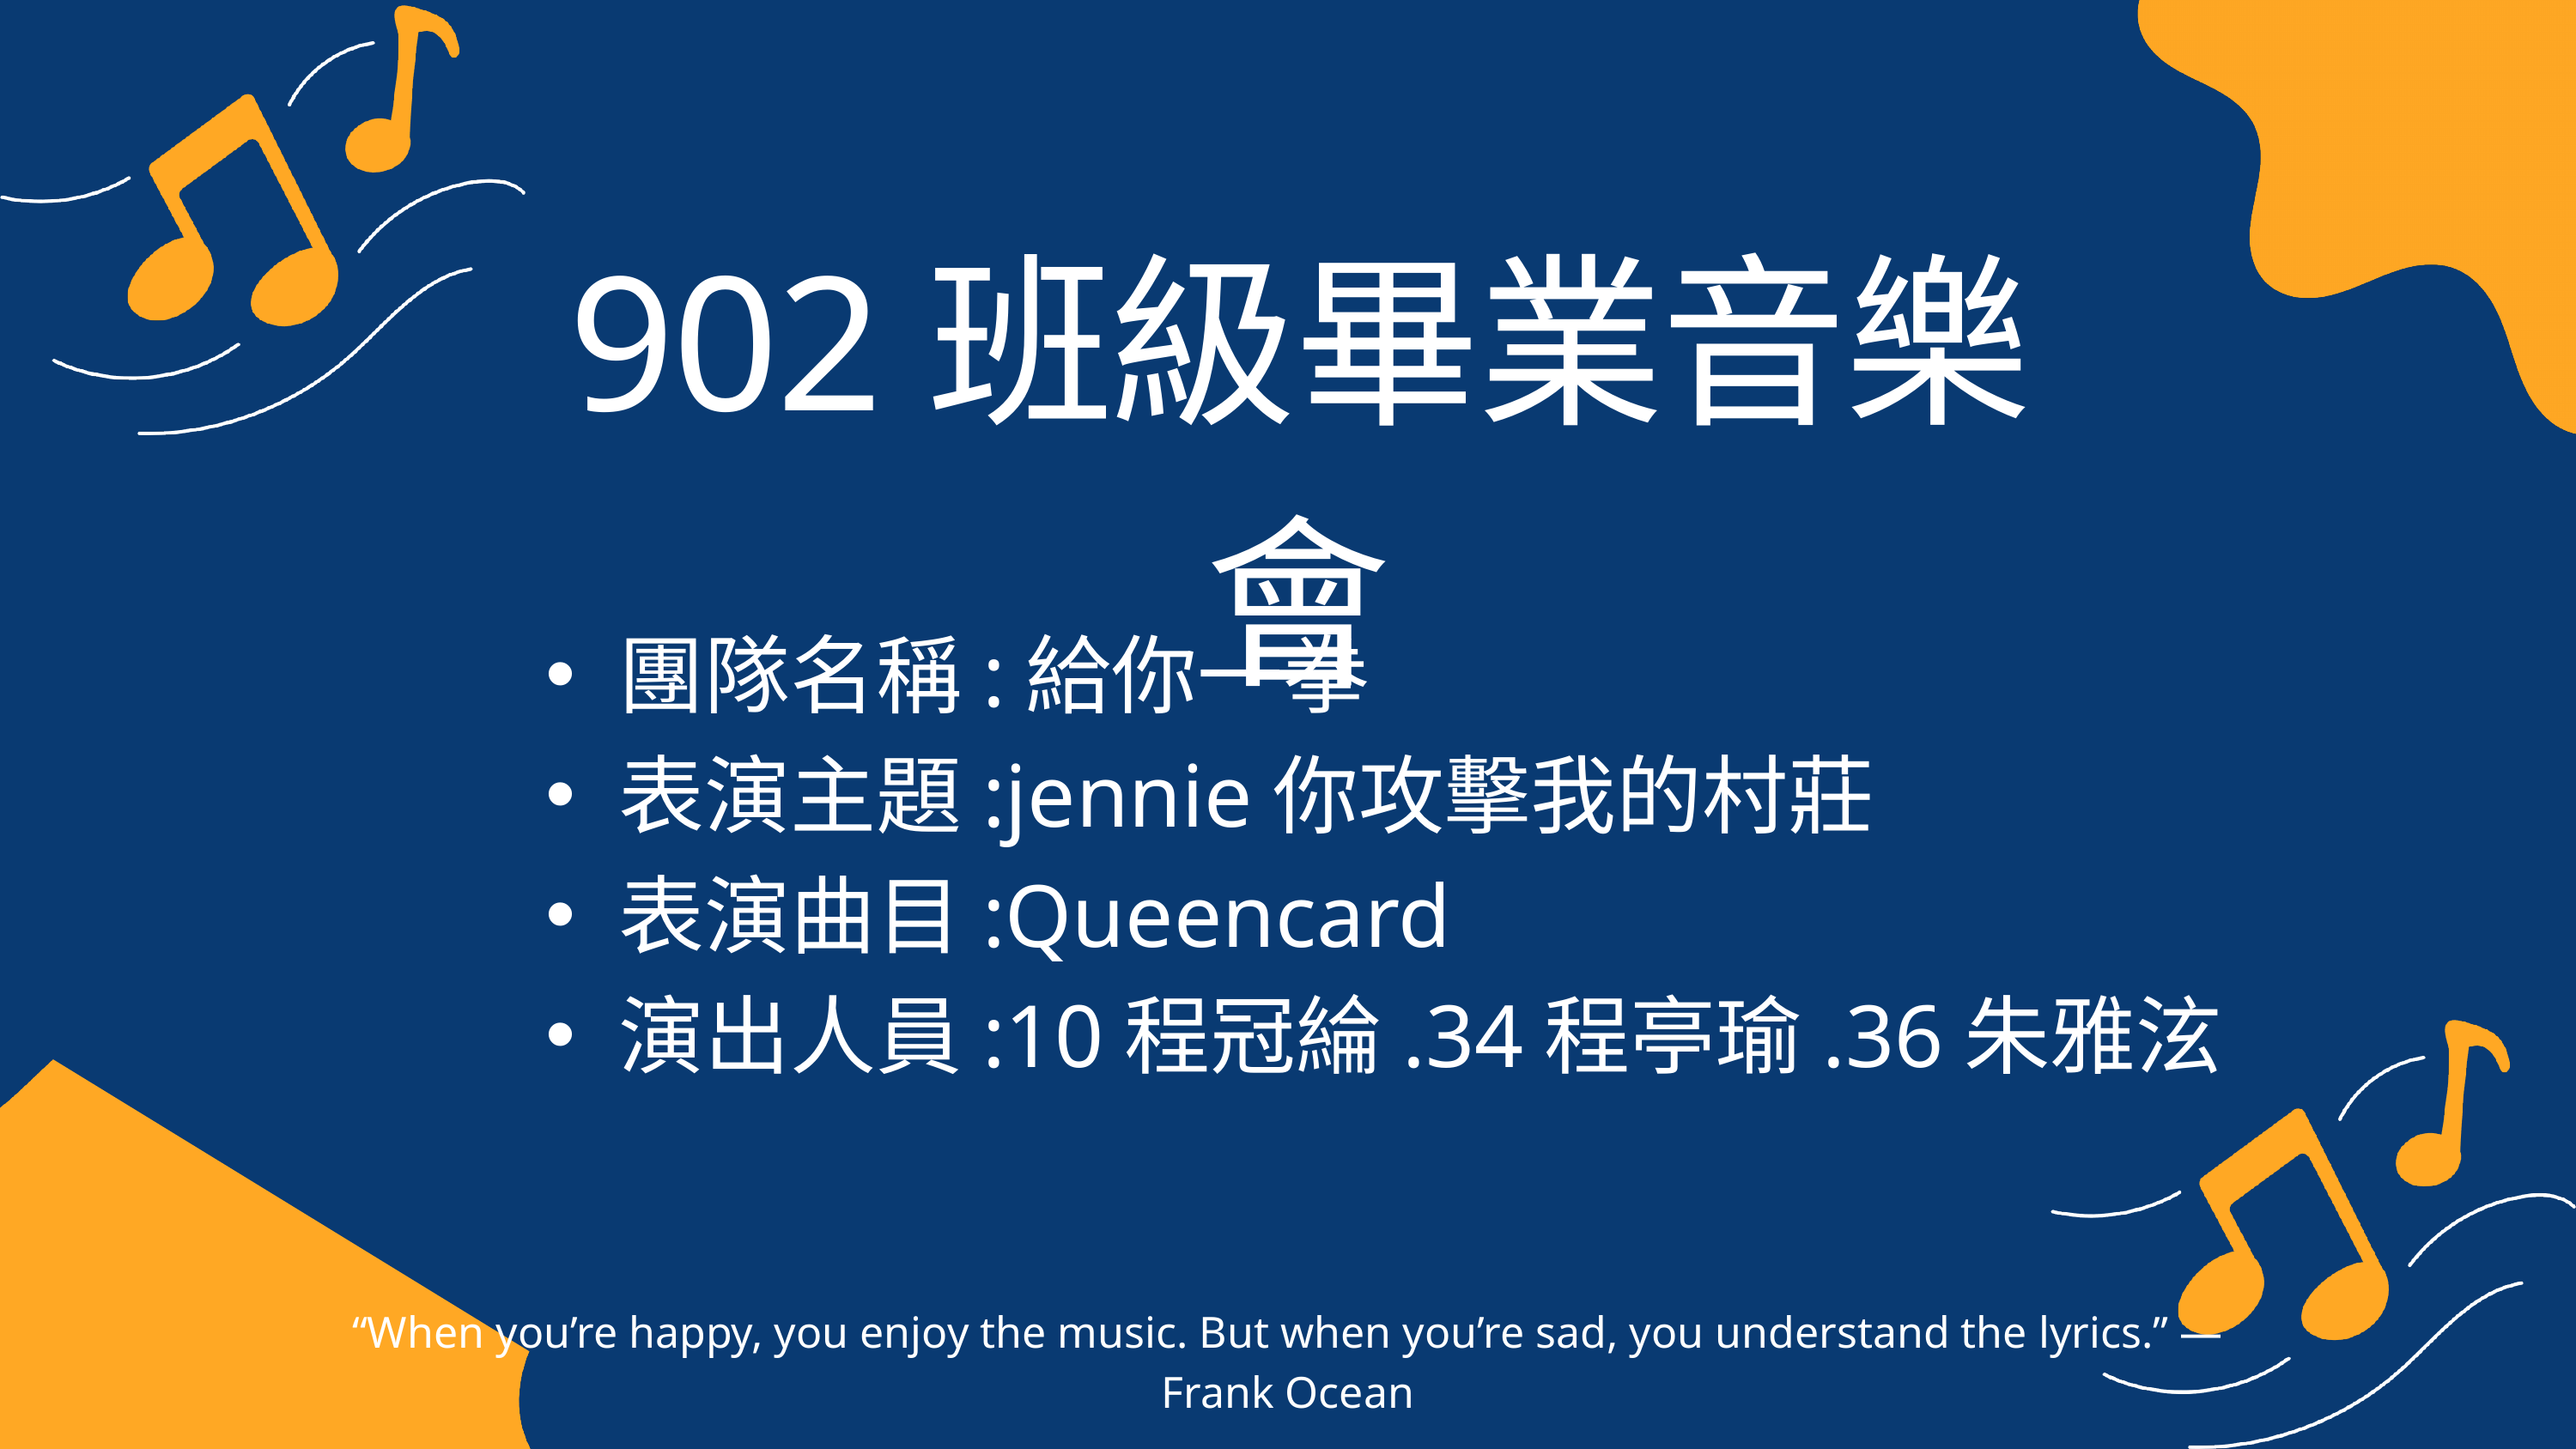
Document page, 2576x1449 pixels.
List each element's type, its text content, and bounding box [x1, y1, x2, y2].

text_box [0, 0, 526, 435]
text_box “When you’re happy, you enjoy the music. But when you’re sad, you understand the lyrics.” — Frank Ocean [323, 1296, 2253, 1417]
text_box 團隊名稱:給你一拳 表演主題:jennie你攻擊我的村莊 表演曲目:Queencard 演出人員:10程冠綸.34程亭瑜.36朱雅泫 [472, 603, 2253, 1085]
text_box [2136, 0, 2576, 435]
text_box [0, 1027, 647, 1449]
text_box [2050, 1014, 2576, 1449]
text_box 902班級畢業音樂會 [503, 187, 2093, 603]
